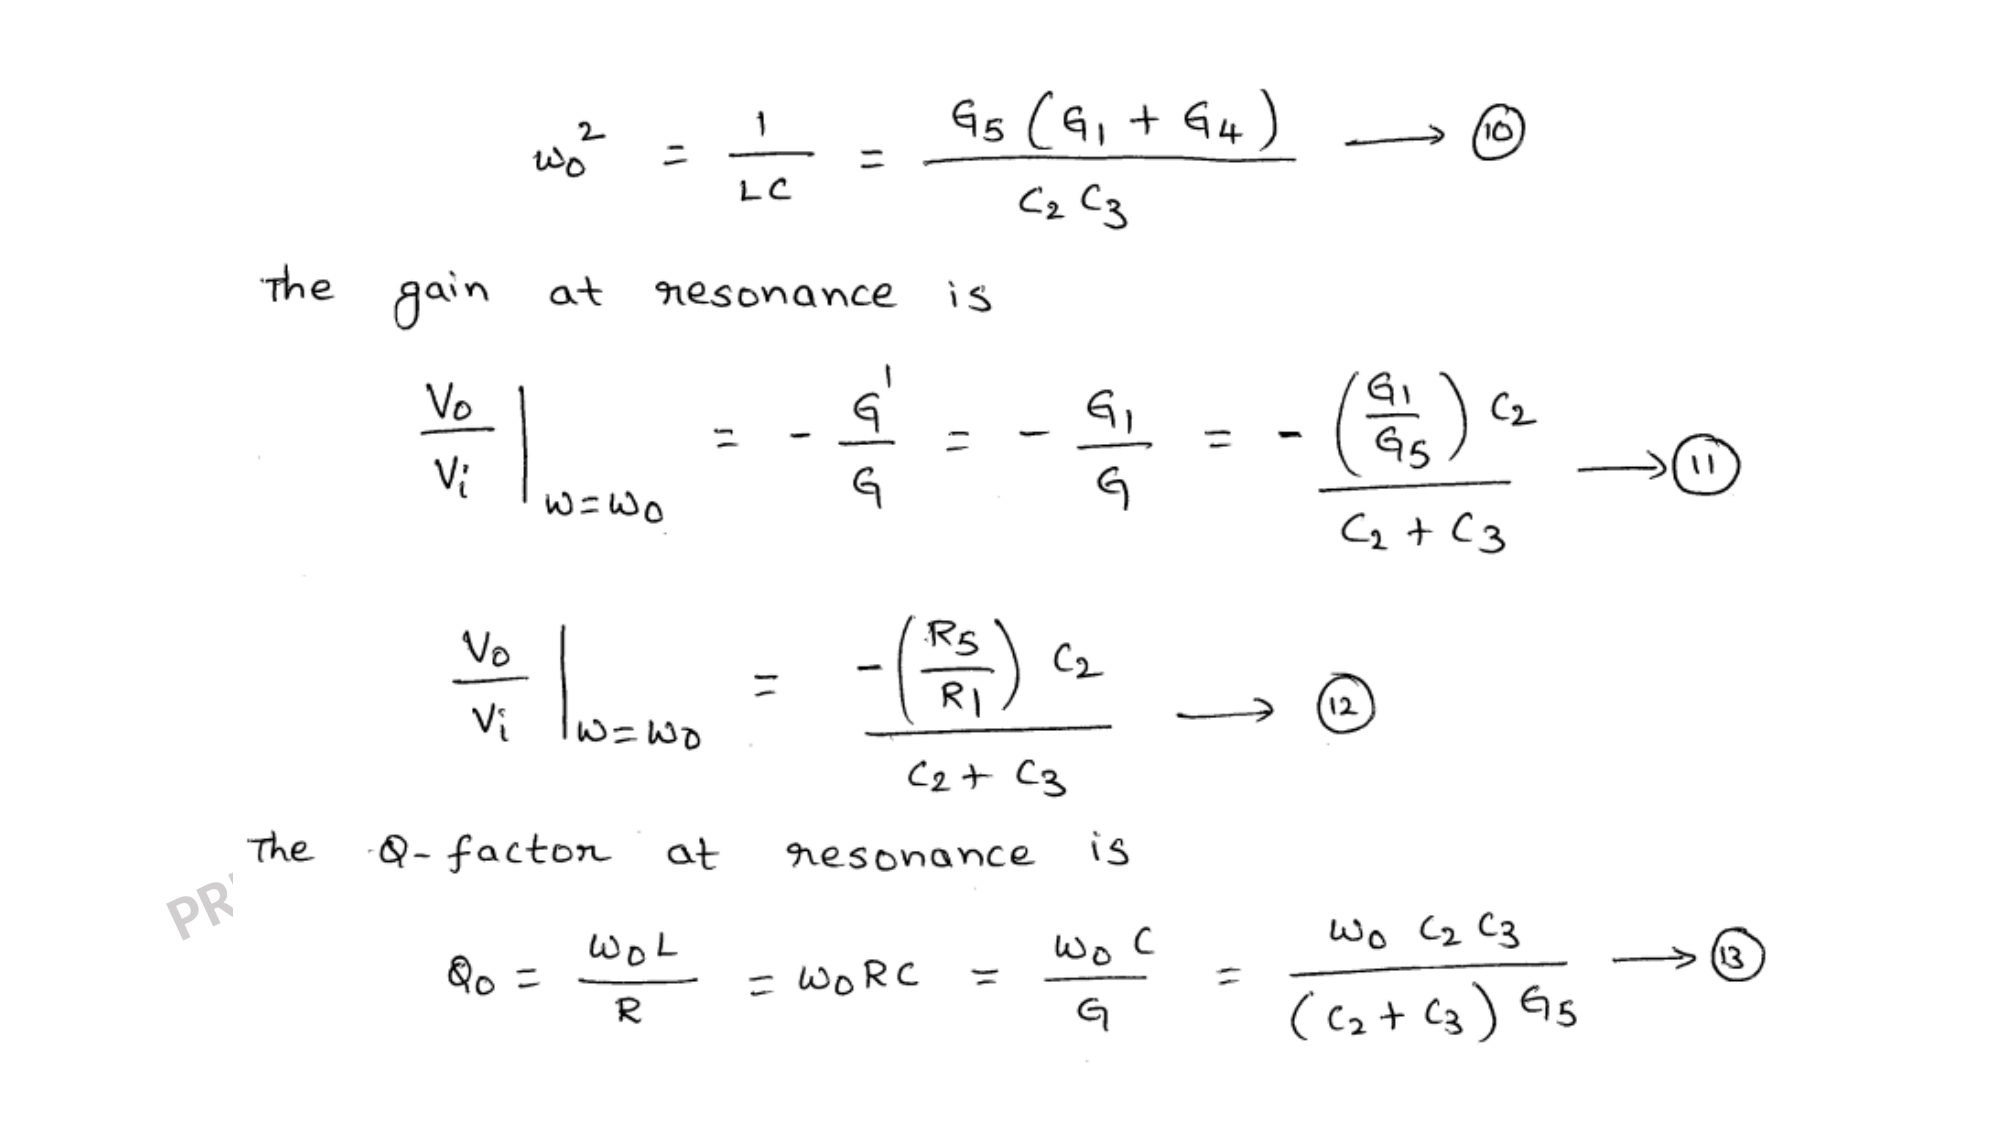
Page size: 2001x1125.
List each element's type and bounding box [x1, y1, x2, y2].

list [232, 73, 1767, 1082]
